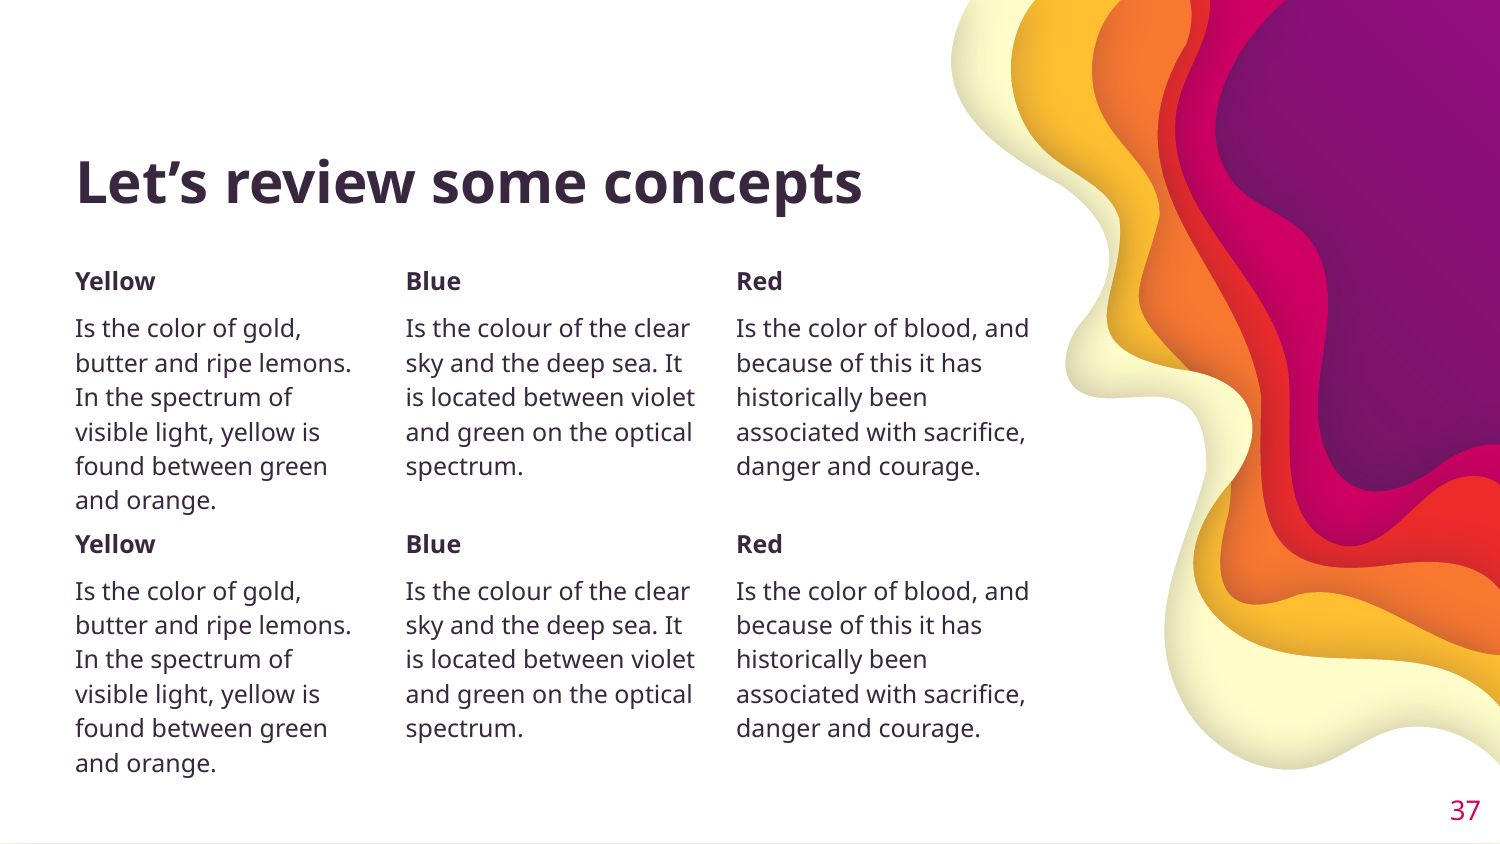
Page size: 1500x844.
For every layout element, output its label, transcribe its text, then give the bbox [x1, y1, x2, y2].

title Let’s review some concepts [75, 97, 931, 215]
list Red Is the color of blood, and because of this it has historically been associated with sacrifice, danger and courage. [736, 523, 1033, 778]
list Blue Is the colour of the clear sky and the deep sea. It is located between violet and green on the optical spectrum. [405, 261, 703, 516]
list Yellow Is the color of gold, butter and ripe lemons. In the spectrum of visible light, yellow is found between green and orange. [75, 261, 372, 516]
slide_number 37 [1391, 779, 1482, 844]
list Blue Is the colour of the clear sky and the deep sea. It is located between violet and green on the optical spectrum. [405, 523, 703, 778]
list Yellow Is the color of gold, butter and ripe lemons. In the spectrum of visible light, yellow is found between green and orange. [75, 523, 372, 778]
list Red Is the color of blood, and because of this it has historically been associated with sacrifice, danger and courage. [736, 261, 1033, 516]
